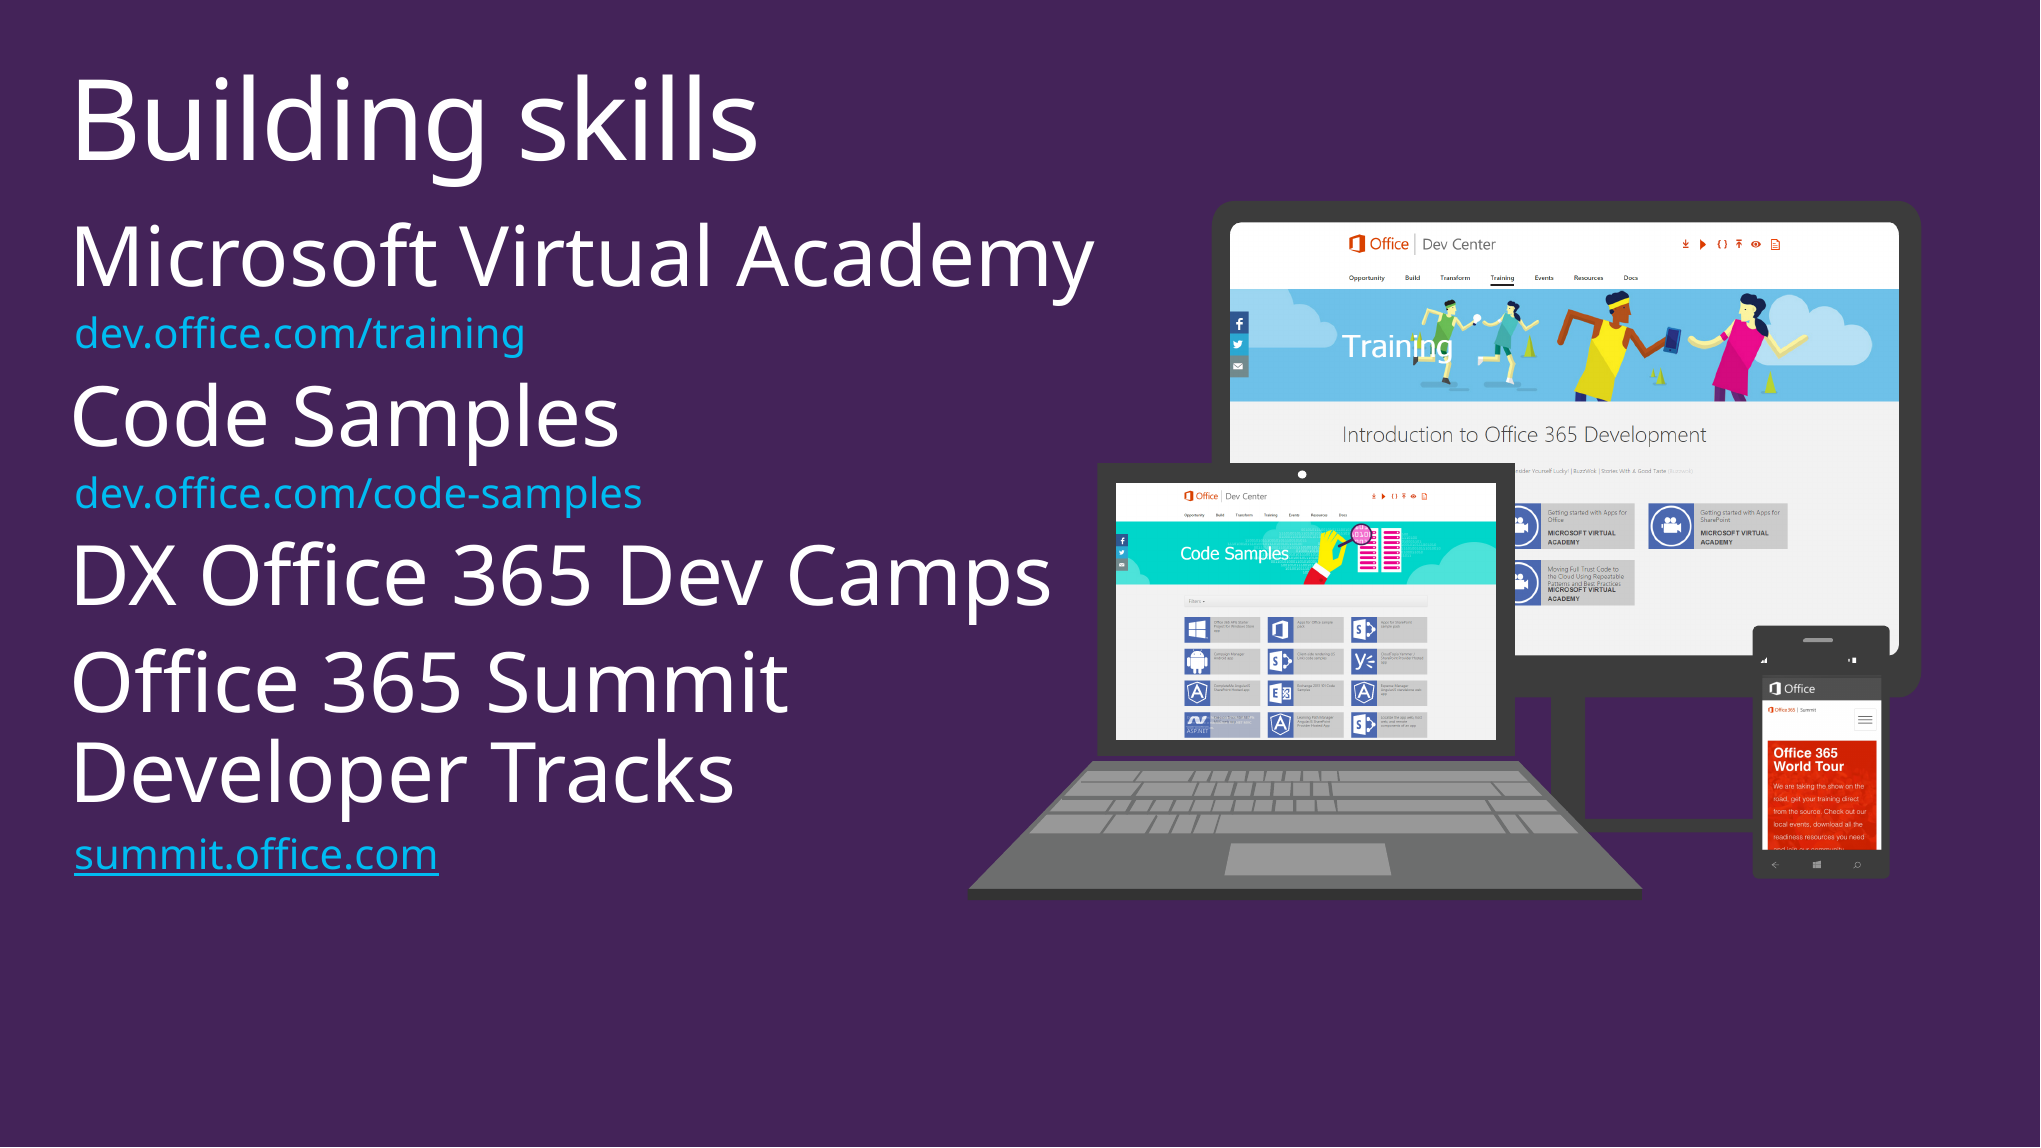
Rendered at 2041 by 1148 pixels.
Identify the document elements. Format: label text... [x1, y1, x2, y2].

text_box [1752, 625, 1890, 879]
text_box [1211, 200, 1922, 833]
title Building skills [45, 48, 1996, 199]
list Microsoft Virtual Academy dev.office.com/training Code Samples dev.office.com/code-samples DX Office 365 Dev Camps Office 365 Summit Developer Tracks summit.office.com [45, 199, 1996, 911]
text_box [967, 462, 1643, 901]
